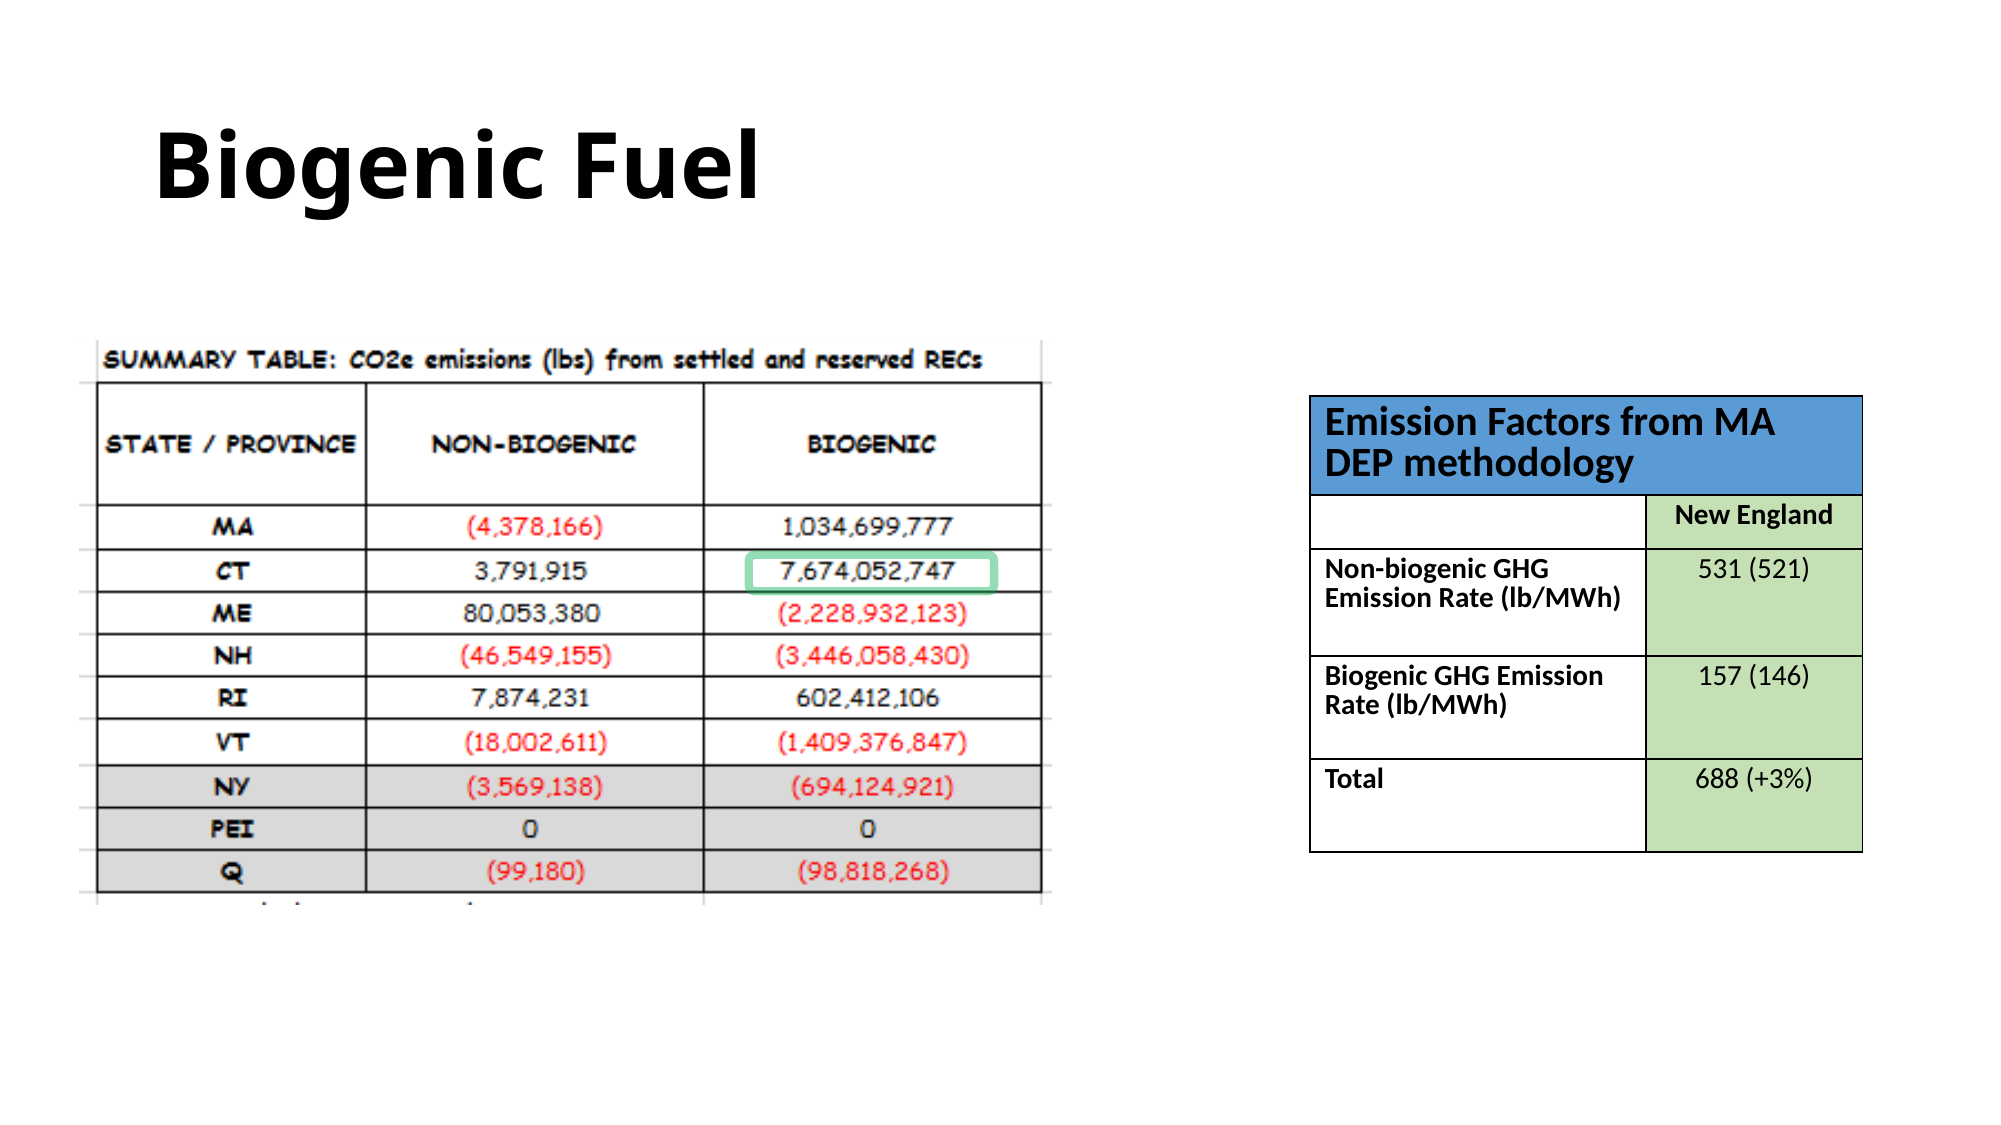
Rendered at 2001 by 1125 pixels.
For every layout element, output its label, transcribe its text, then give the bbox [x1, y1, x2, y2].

title Biogenic Fuel [137, 59, 1863, 278]
table_cell Total [1311, 760, 1645, 851]
table_cell 688 (+3%) [1647, 760, 1862, 851]
table_header Emission Factors from MA DEP methodology [1311, 397, 1862, 494]
picture [79, 340, 1052, 905]
table_cell Biogenic GHG Emission Rate (lb/MWh) [1311, 657, 1645, 758]
table_cell New England [1647, 496, 1862, 548]
table_cell 157 (146) [1647, 657, 1862, 758]
table_cell Non-biogenic GHG Emission Rate (lb/MWh) [1311, 550, 1645, 655]
table_cell [1311, 496, 1645, 548]
table_cell 531 (521) [1647, 550, 1862, 655]
